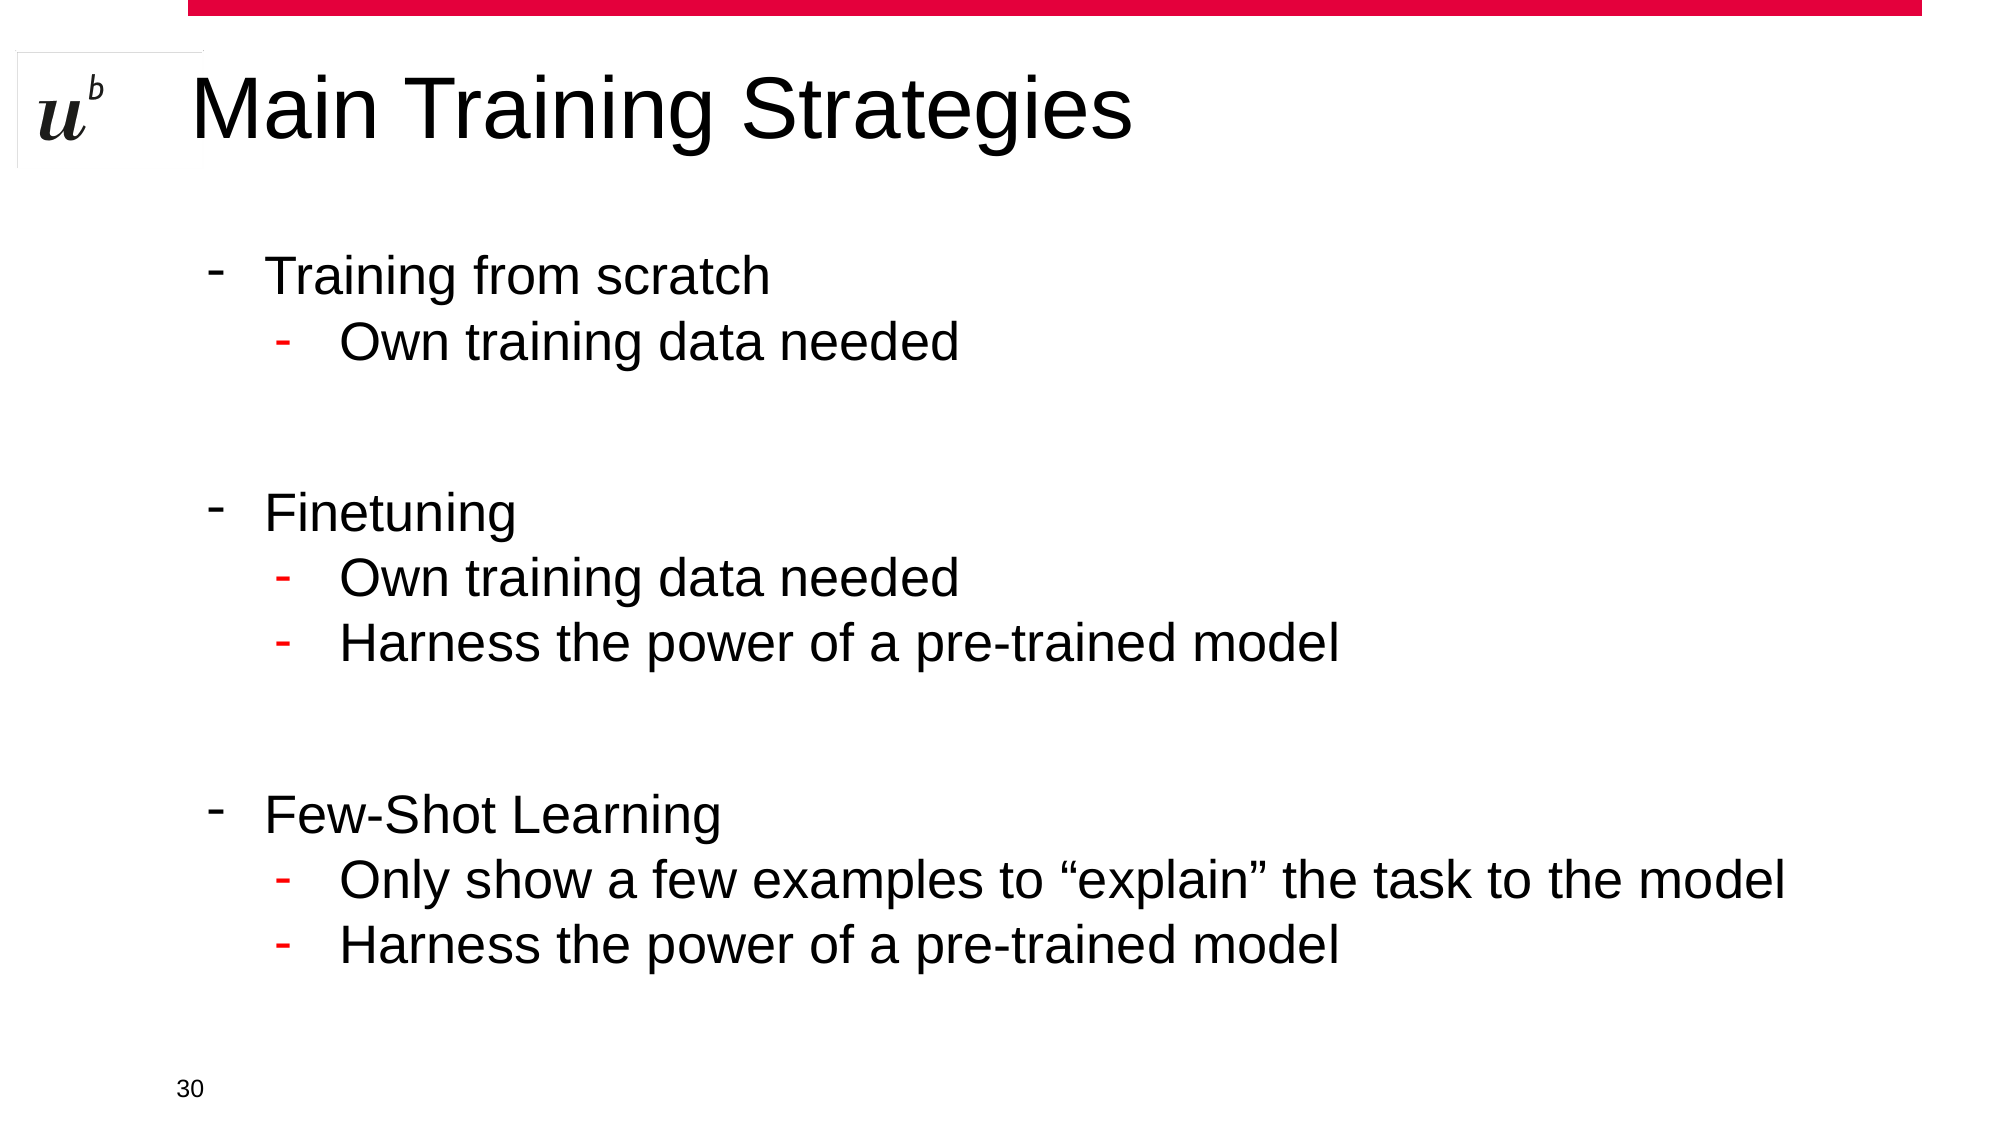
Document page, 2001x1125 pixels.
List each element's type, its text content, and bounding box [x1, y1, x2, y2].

title Main Training Strategies [175, 47, 1901, 171]
list Training from scratch Own training data needed Finetuning Own training data needed Harness the power of a pre-trained model Few-Shot Learning Only show a few examples to “explain” the task to the model Harness the power of a pre-trained model [174, 233, 1900, 948]
slide_number ‹#› [149, 1057, 211, 1117]
picture [15, 50, 175, 169]
